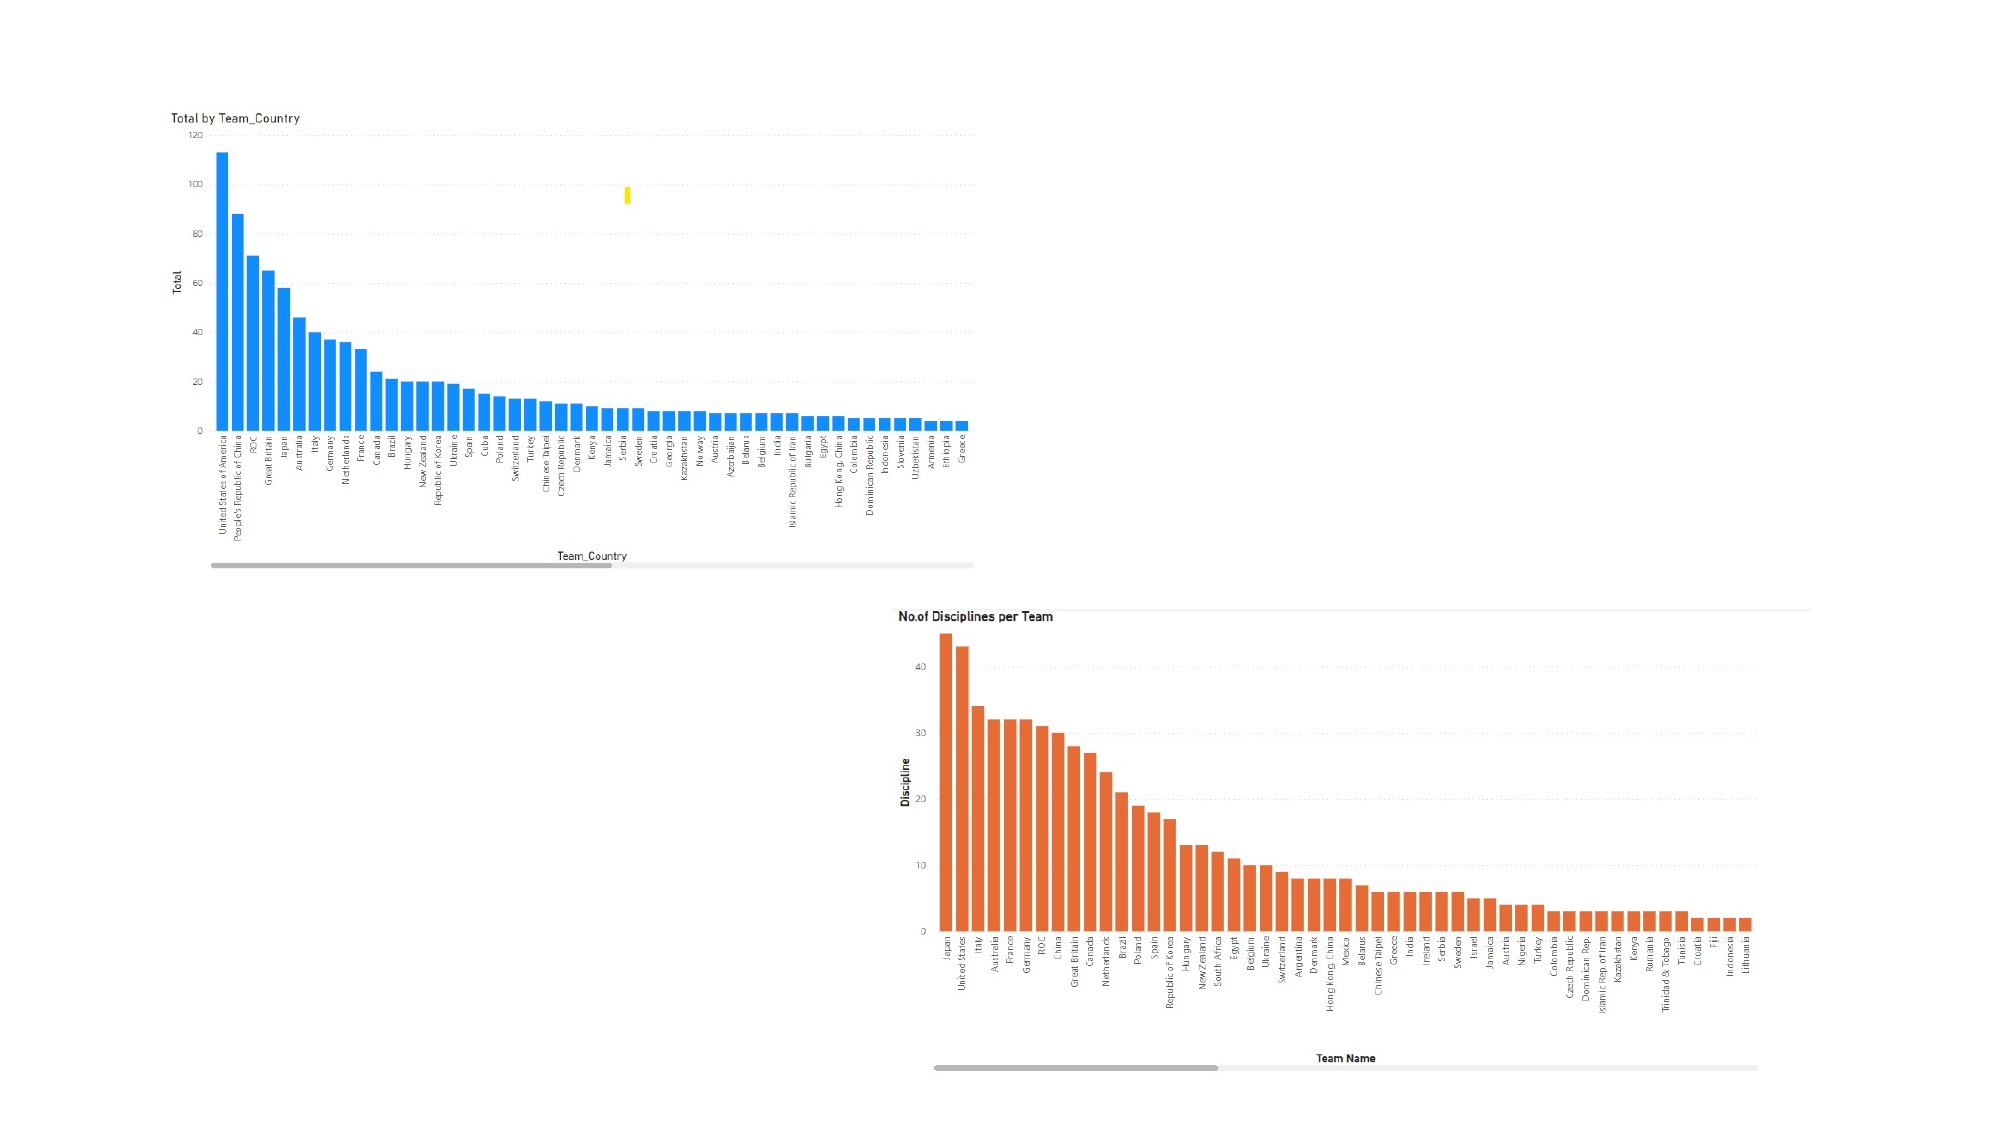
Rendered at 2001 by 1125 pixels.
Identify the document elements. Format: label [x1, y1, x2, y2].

picture [891, 609, 1811, 1092]
picture [163, 103, 988, 585]
